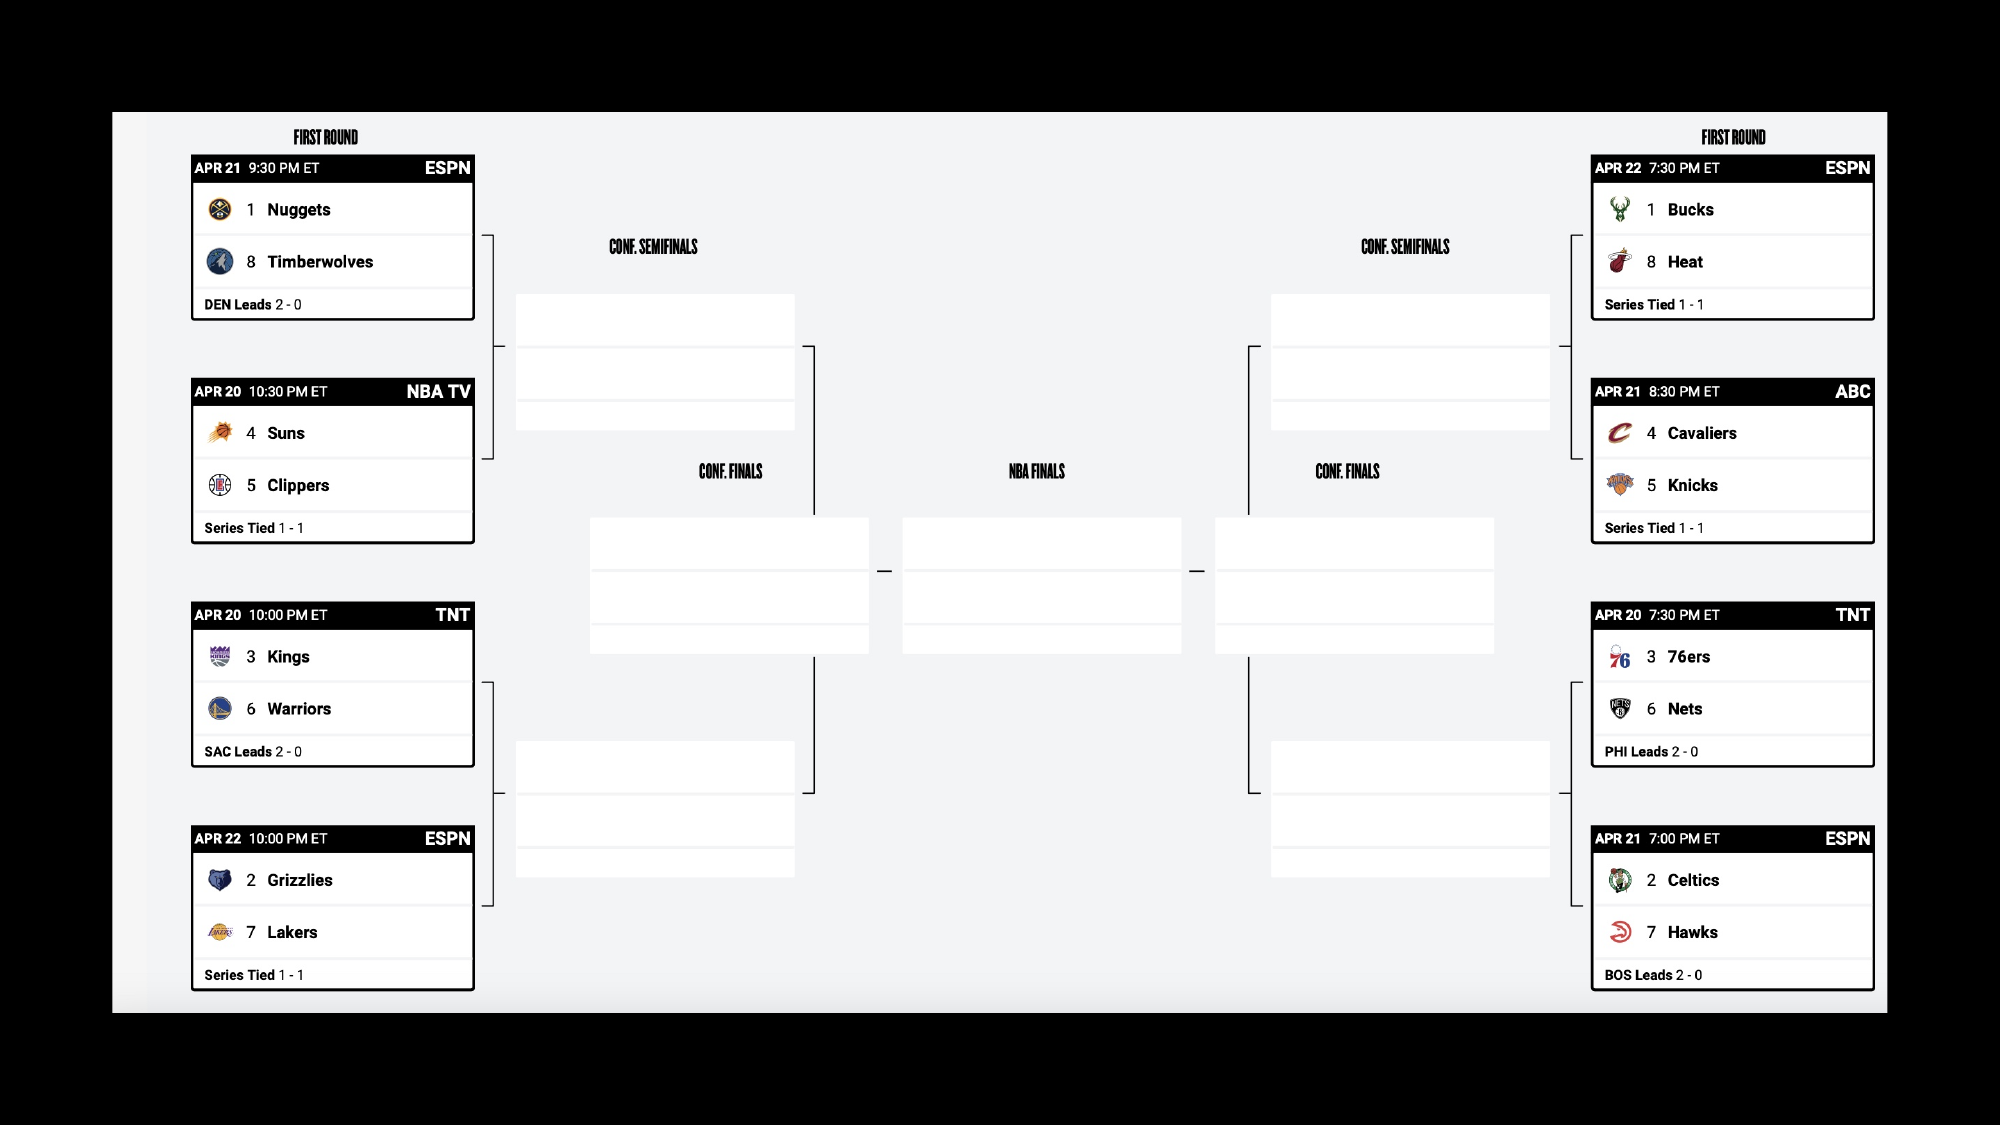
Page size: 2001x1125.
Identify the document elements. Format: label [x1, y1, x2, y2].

picture [112, 112, 1888, 1013]
text_box [0, 0, 2000, 1125]
